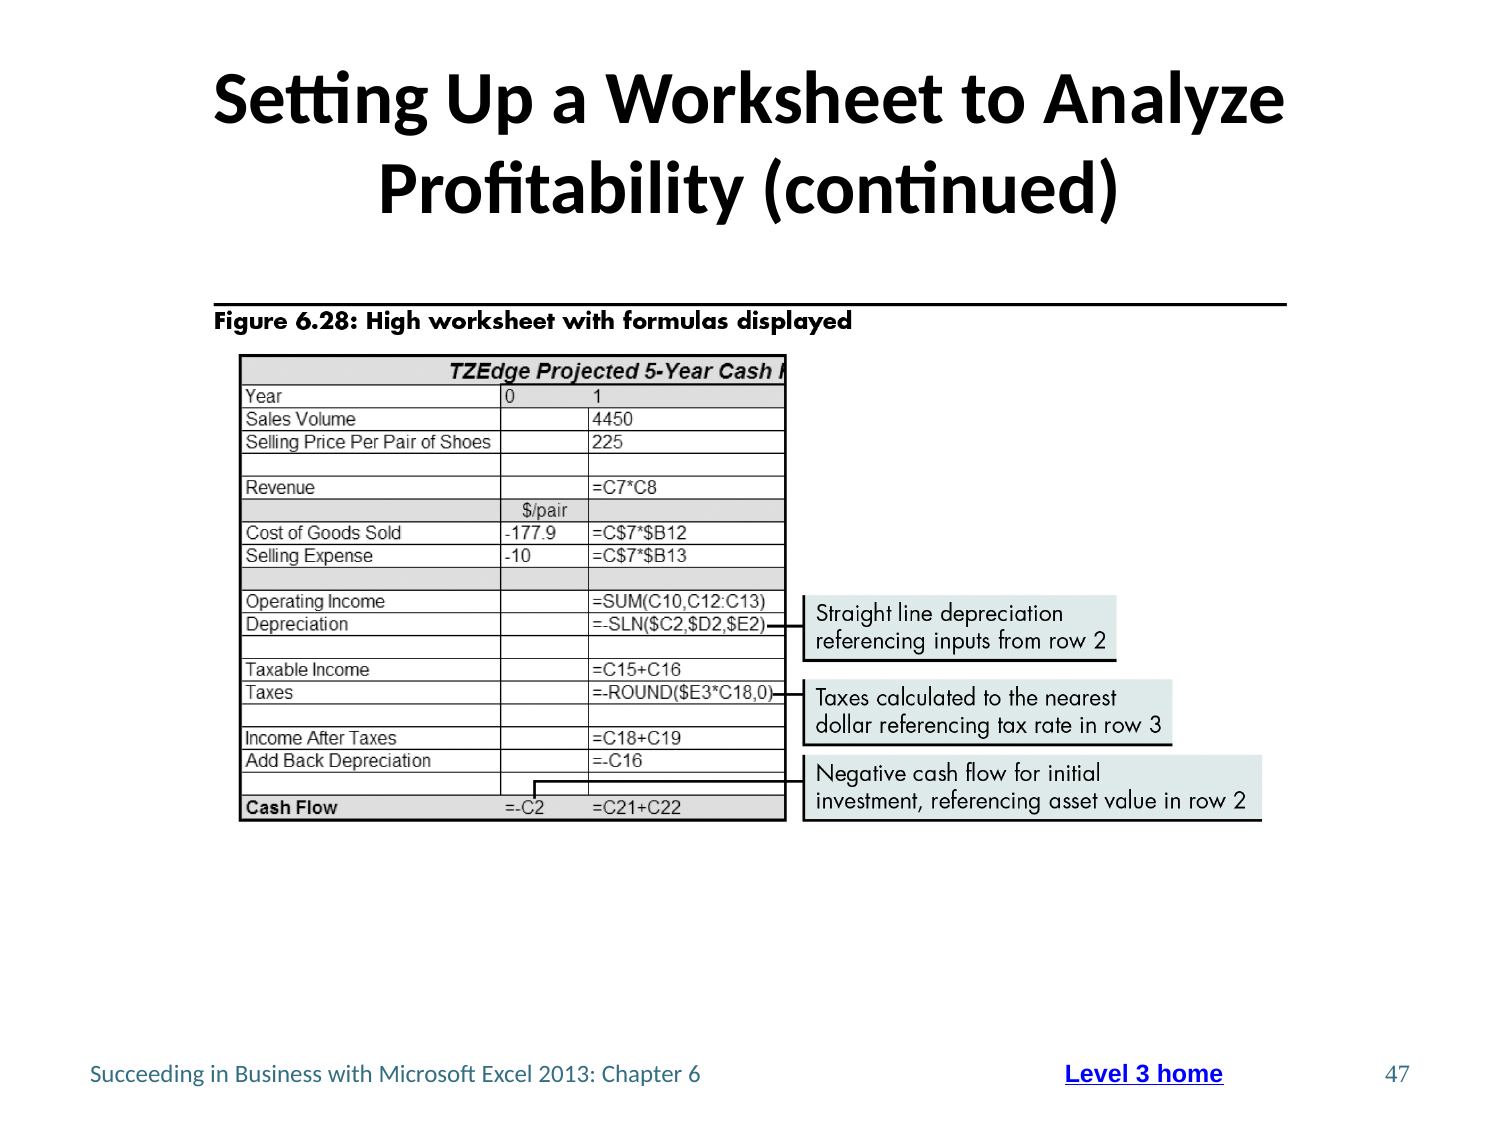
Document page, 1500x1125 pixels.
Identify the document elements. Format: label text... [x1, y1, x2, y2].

footer Succeeding in Business with Microsoft Excel 2013: Chapter 6 [75, 1042, 963, 1103]
title Setting Up a Worksheet to Analyze Profitability (continued) [75, 45, 1425, 233]
text_box Level 3 home [1049, 1050, 1288, 1095]
picture [213, 303, 1287, 822]
slide_number 47 [1074, 1042, 1425, 1103]
